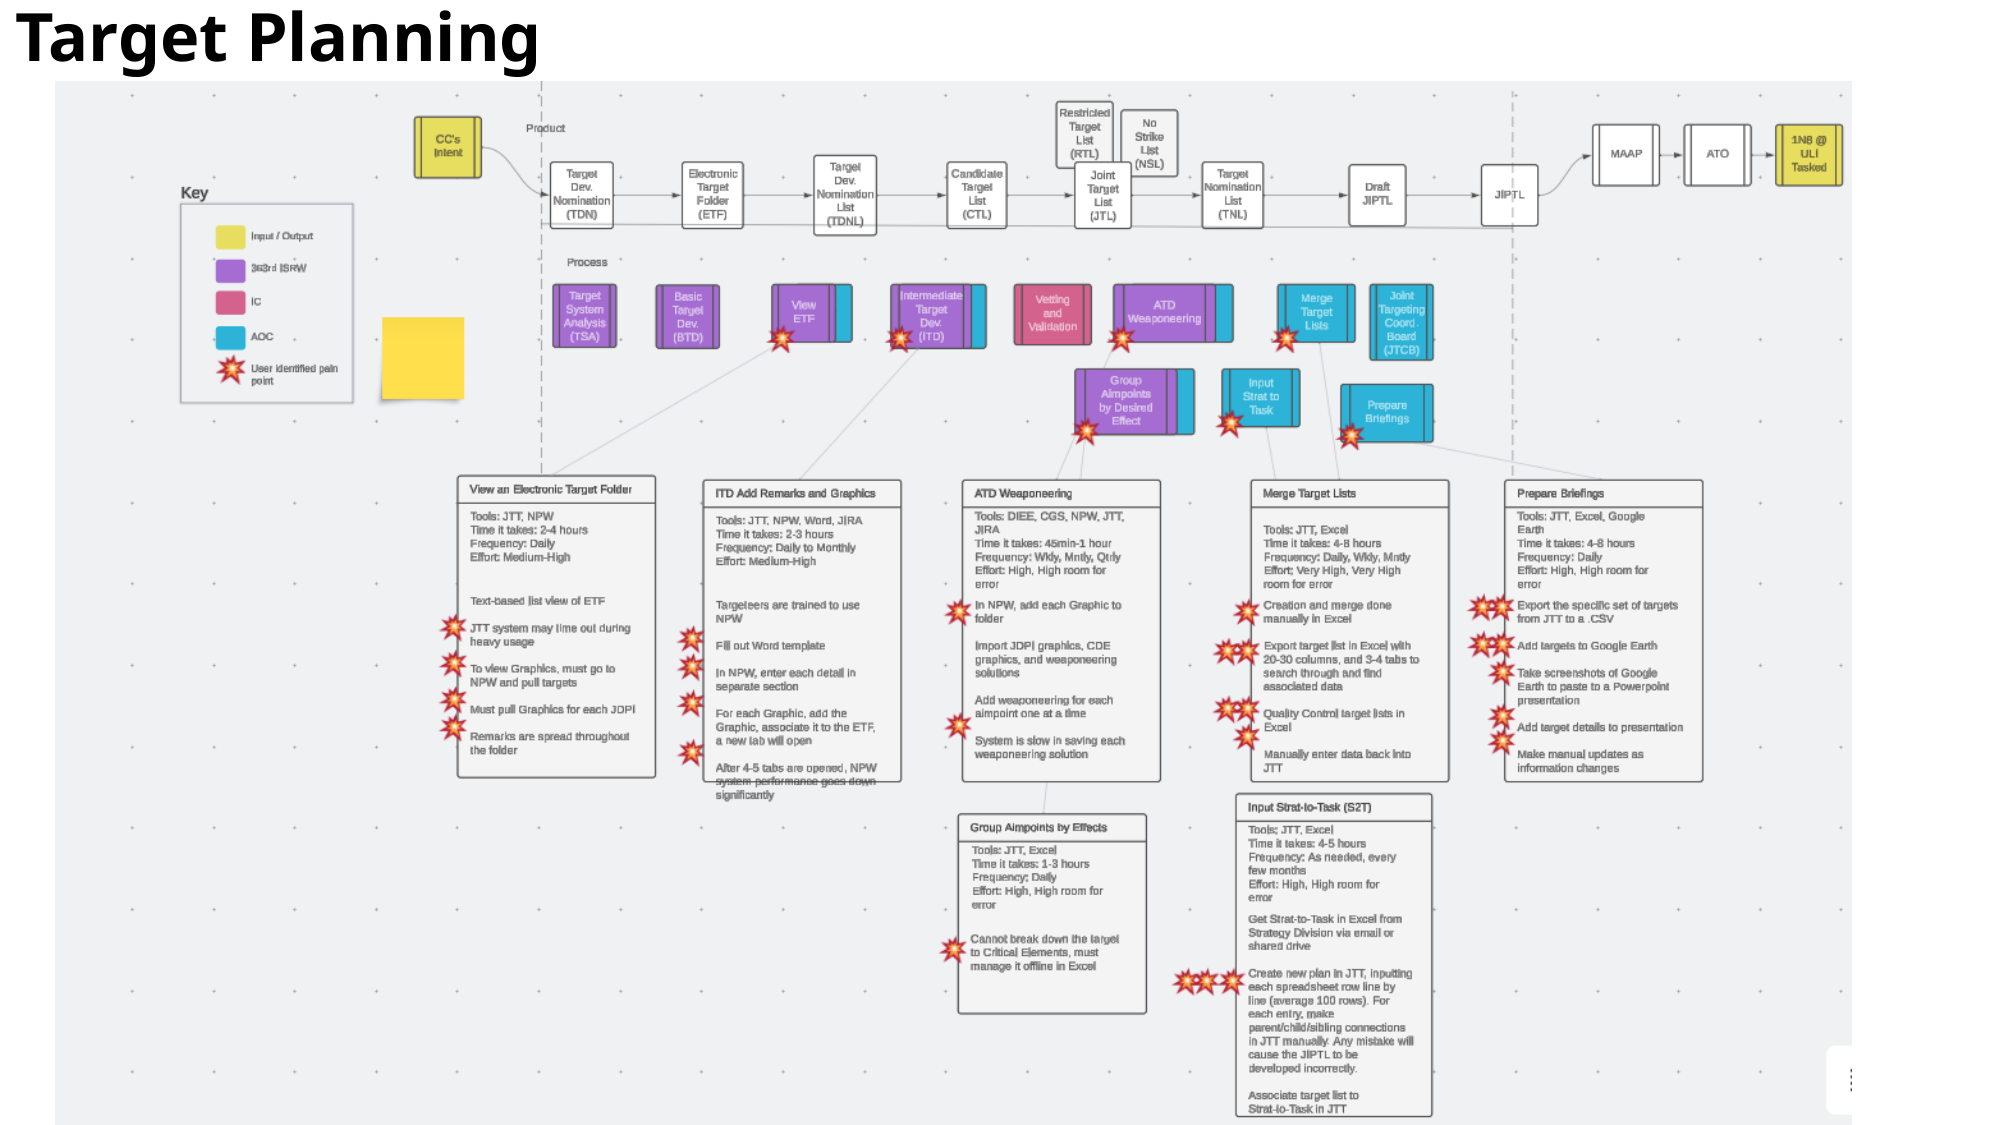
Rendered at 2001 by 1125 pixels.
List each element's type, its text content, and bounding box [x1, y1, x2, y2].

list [55, 81, 1852, 1125]
title Target Planning [0, 0, 1725, 149]
